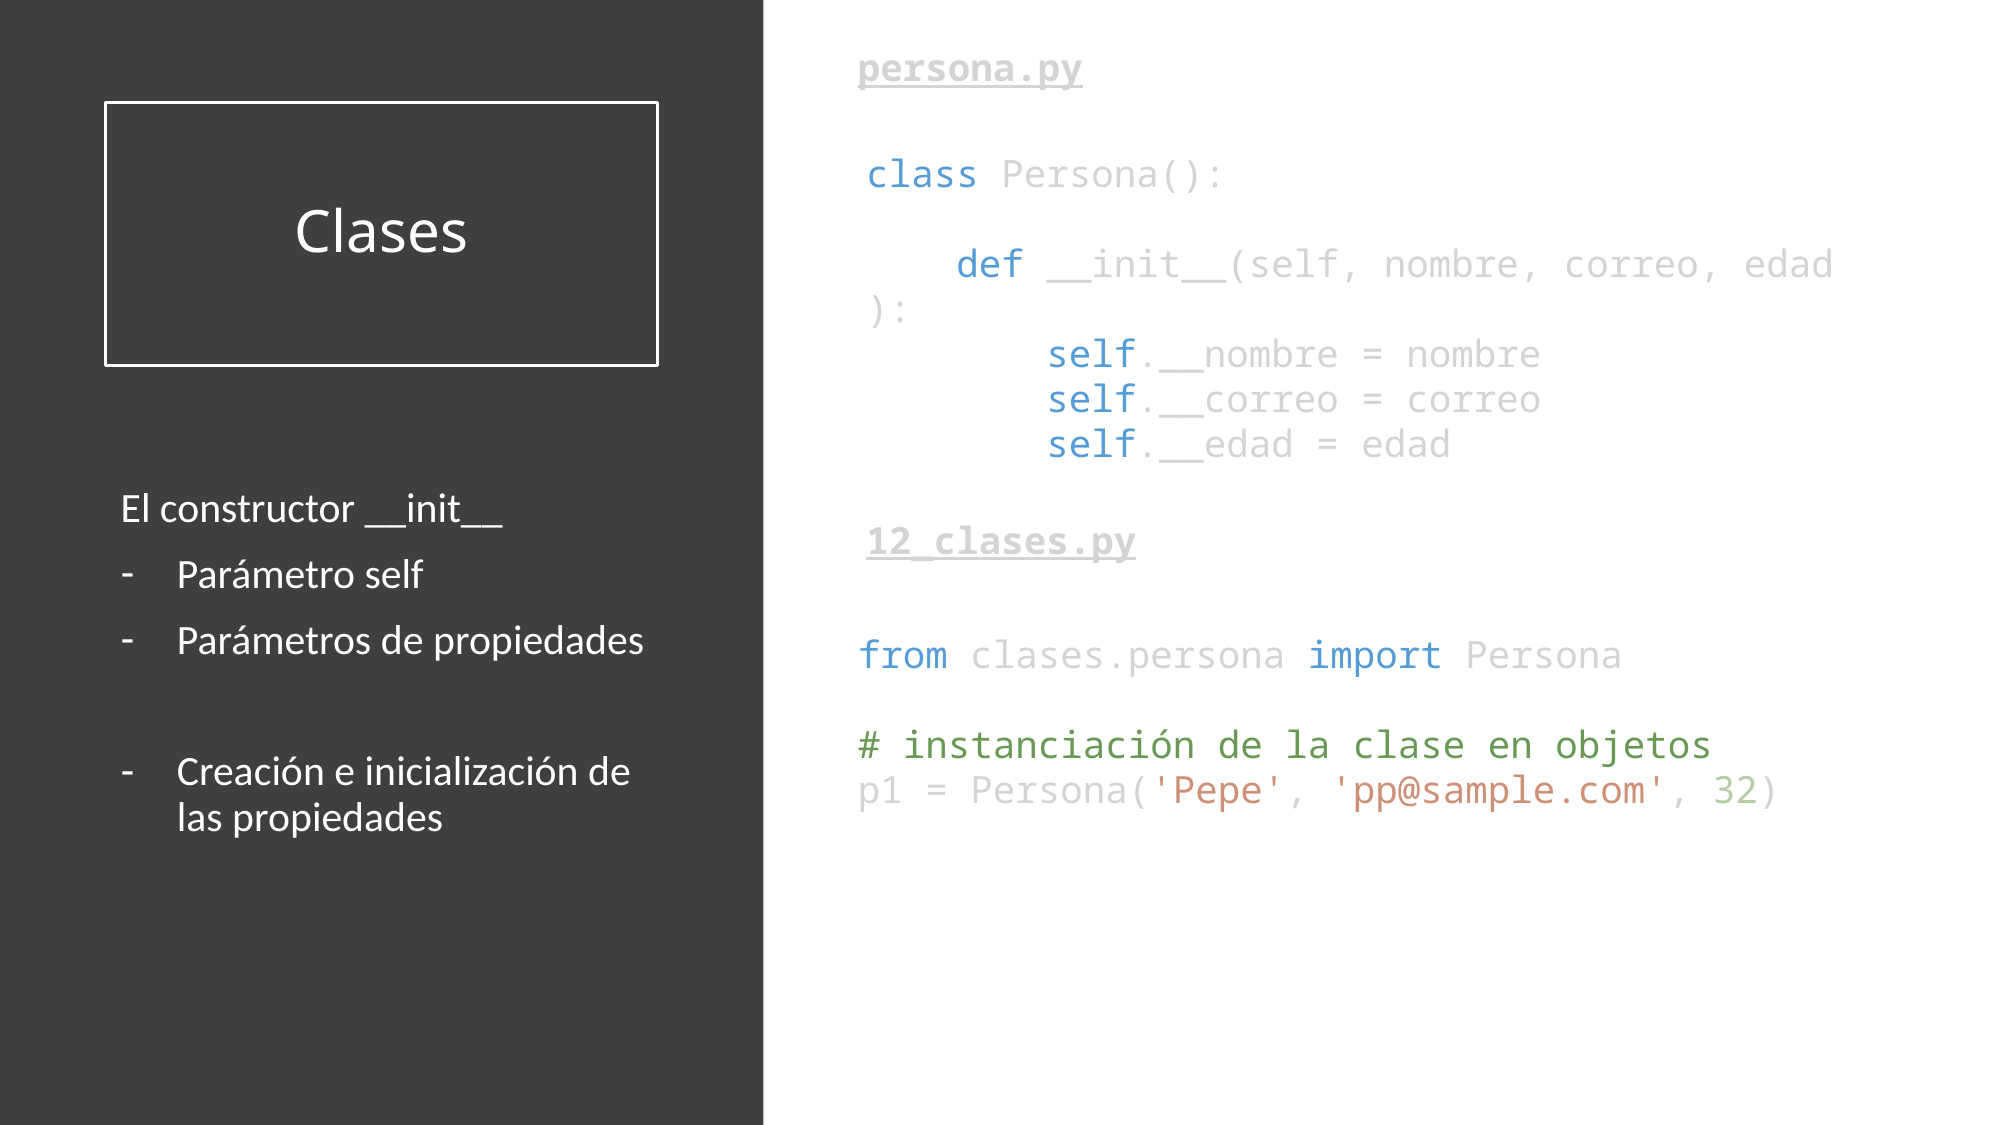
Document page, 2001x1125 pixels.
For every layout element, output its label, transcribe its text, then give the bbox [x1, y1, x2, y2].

list El constructor __init__ Parámetro self Parámetros de propiedades Creación e inicialización de las propiedades [105, 478, 681, 936]
text_box class Persona(): def __init__(self, nombre, correo, edad): self.__nombre = nombre self.__correo = correo self.__edad = edad [851, 143, 1852, 473]
text_box [0, 0, 764, 1125]
title Clases [105, 102, 658, 366]
text_box 12_clases.py [851, 509, 1918, 615]
text_box persona.py [843, 36, 1909, 142]
text_box from clases.persona import Persona # instanciación de la clase en objetos p1 = Persona('Pepe', 'pp@sample.com', 32) [843, 624, 1844, 819]
